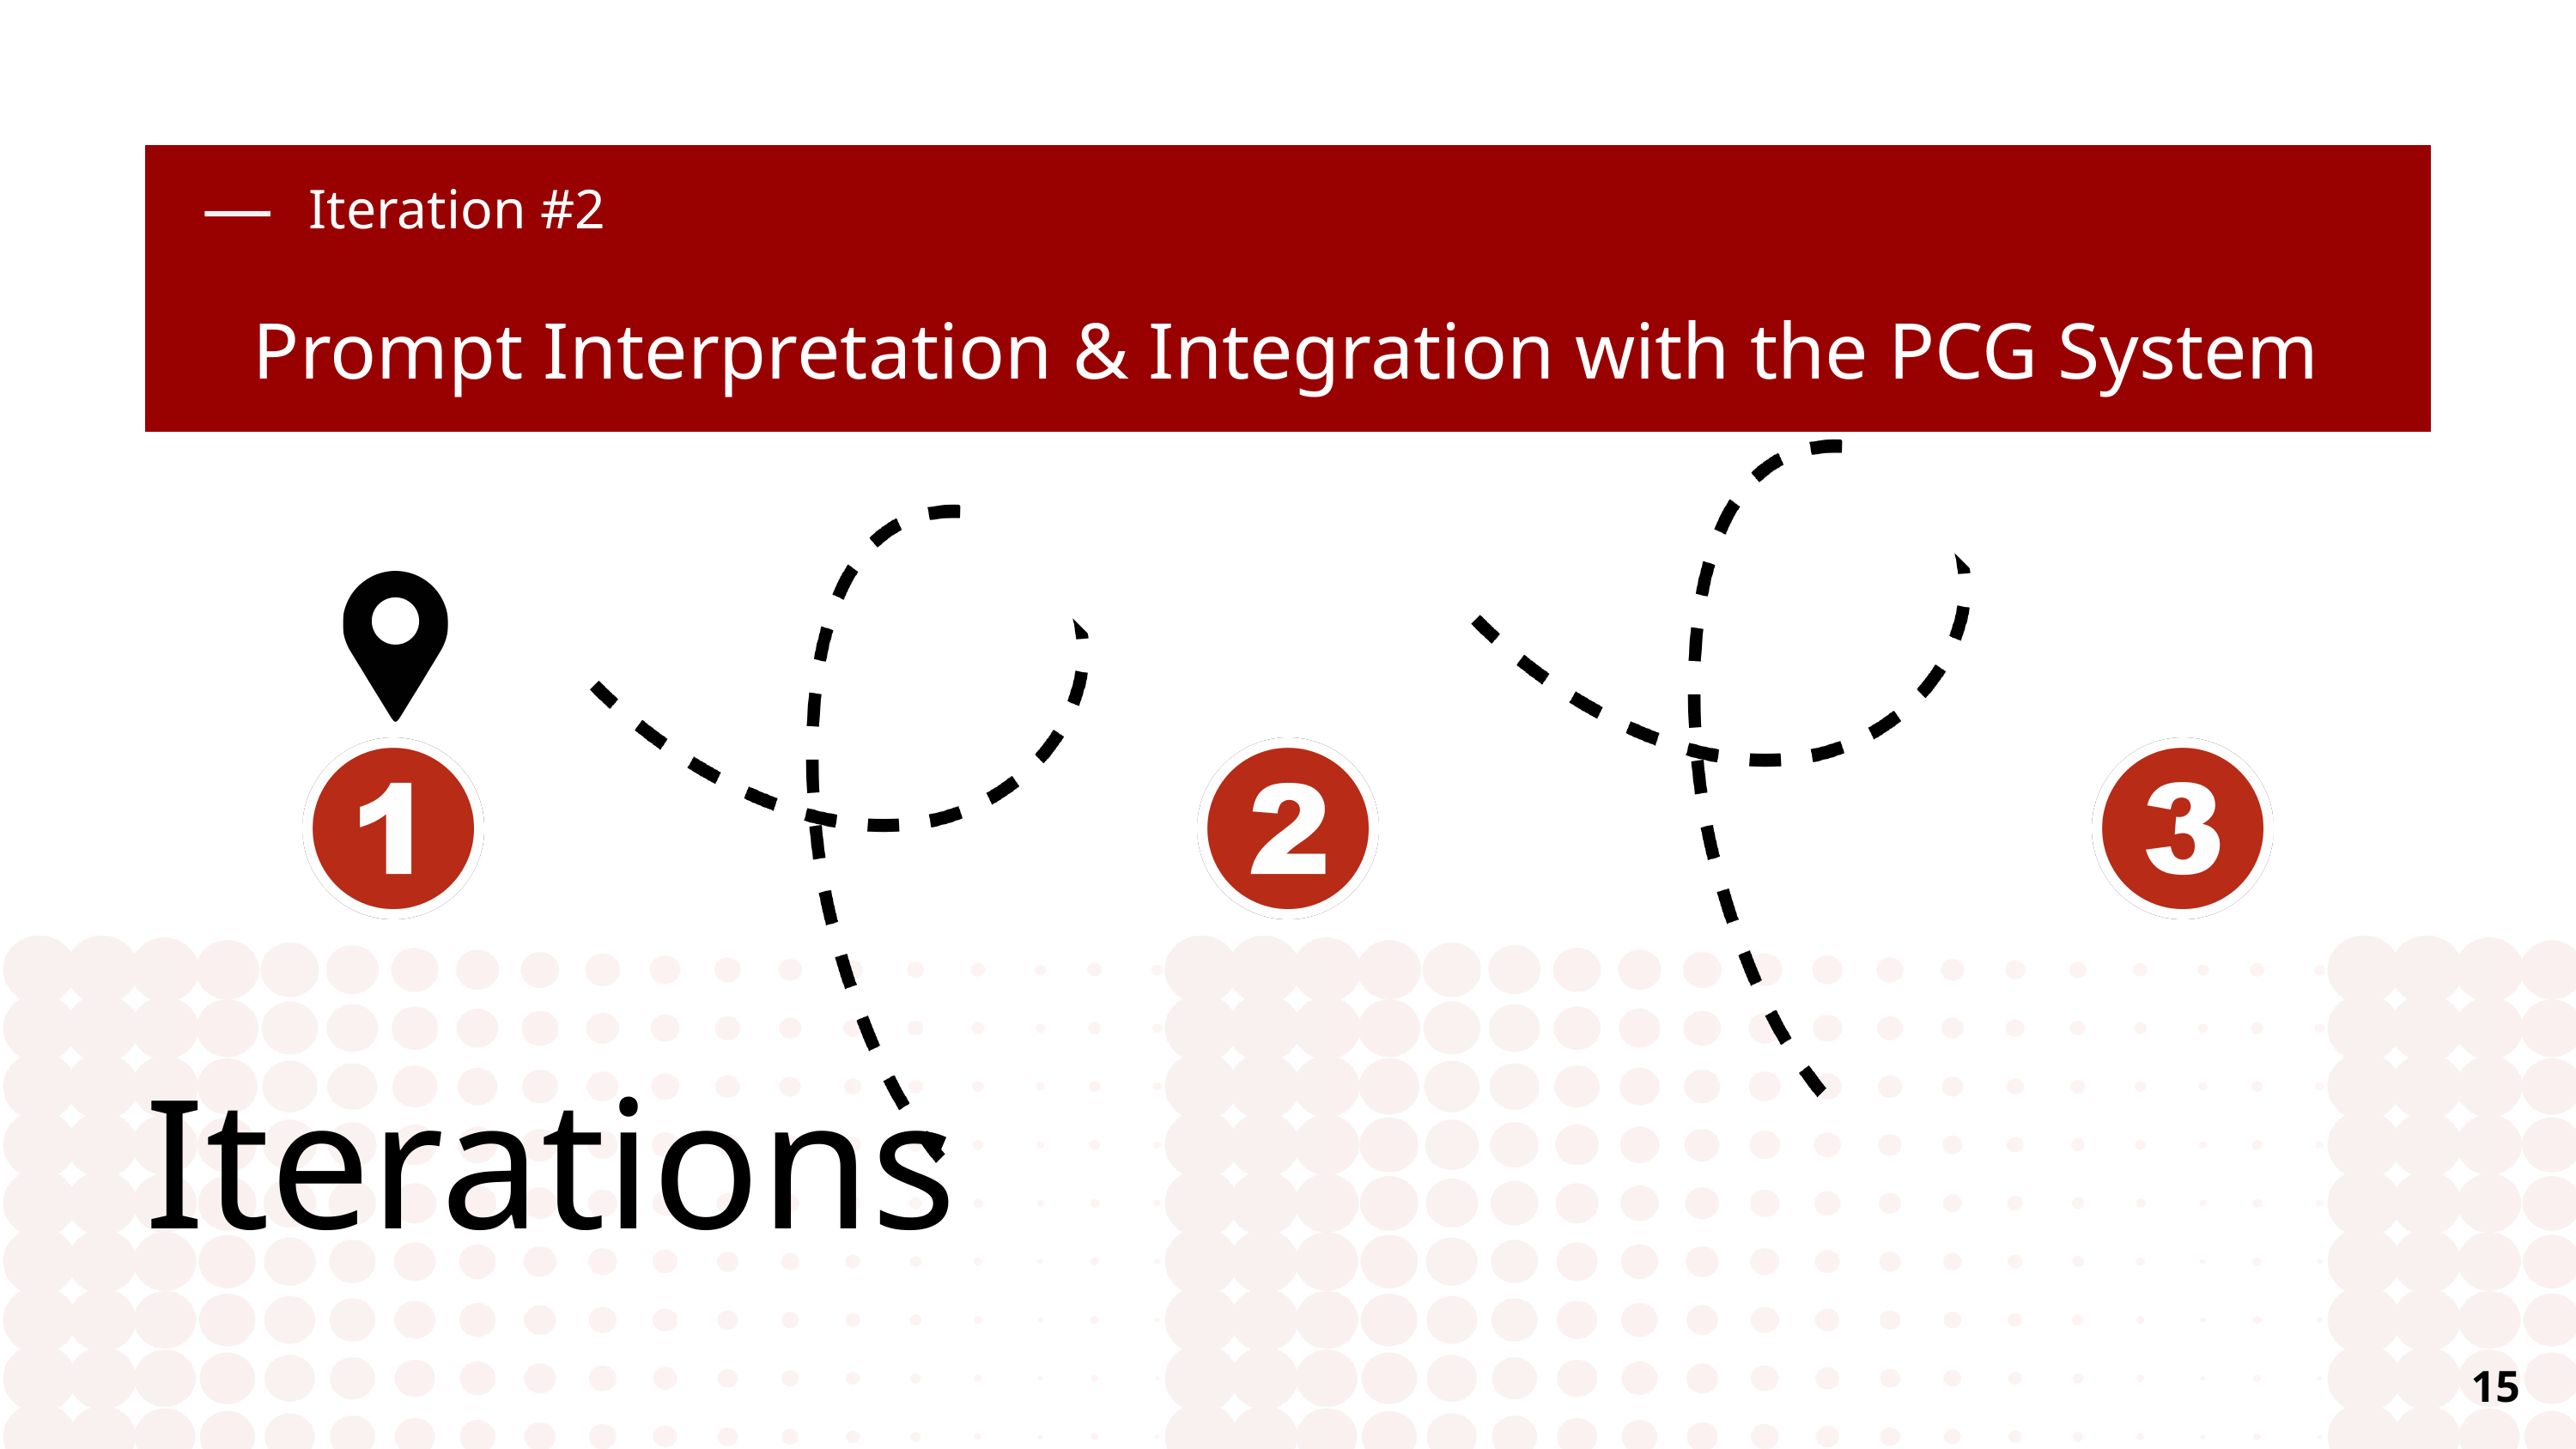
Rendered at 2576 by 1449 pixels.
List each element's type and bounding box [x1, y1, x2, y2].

text_box [302, 737, 2274, 919]
text_box [144, 144, 2432, 432]
text_box [0, 932, 2576, 1449]
text_box [343, 571, 448, 724]
text_box [1360, 441, 2136, 735]
text_box [544, 441, 1189, 735]
